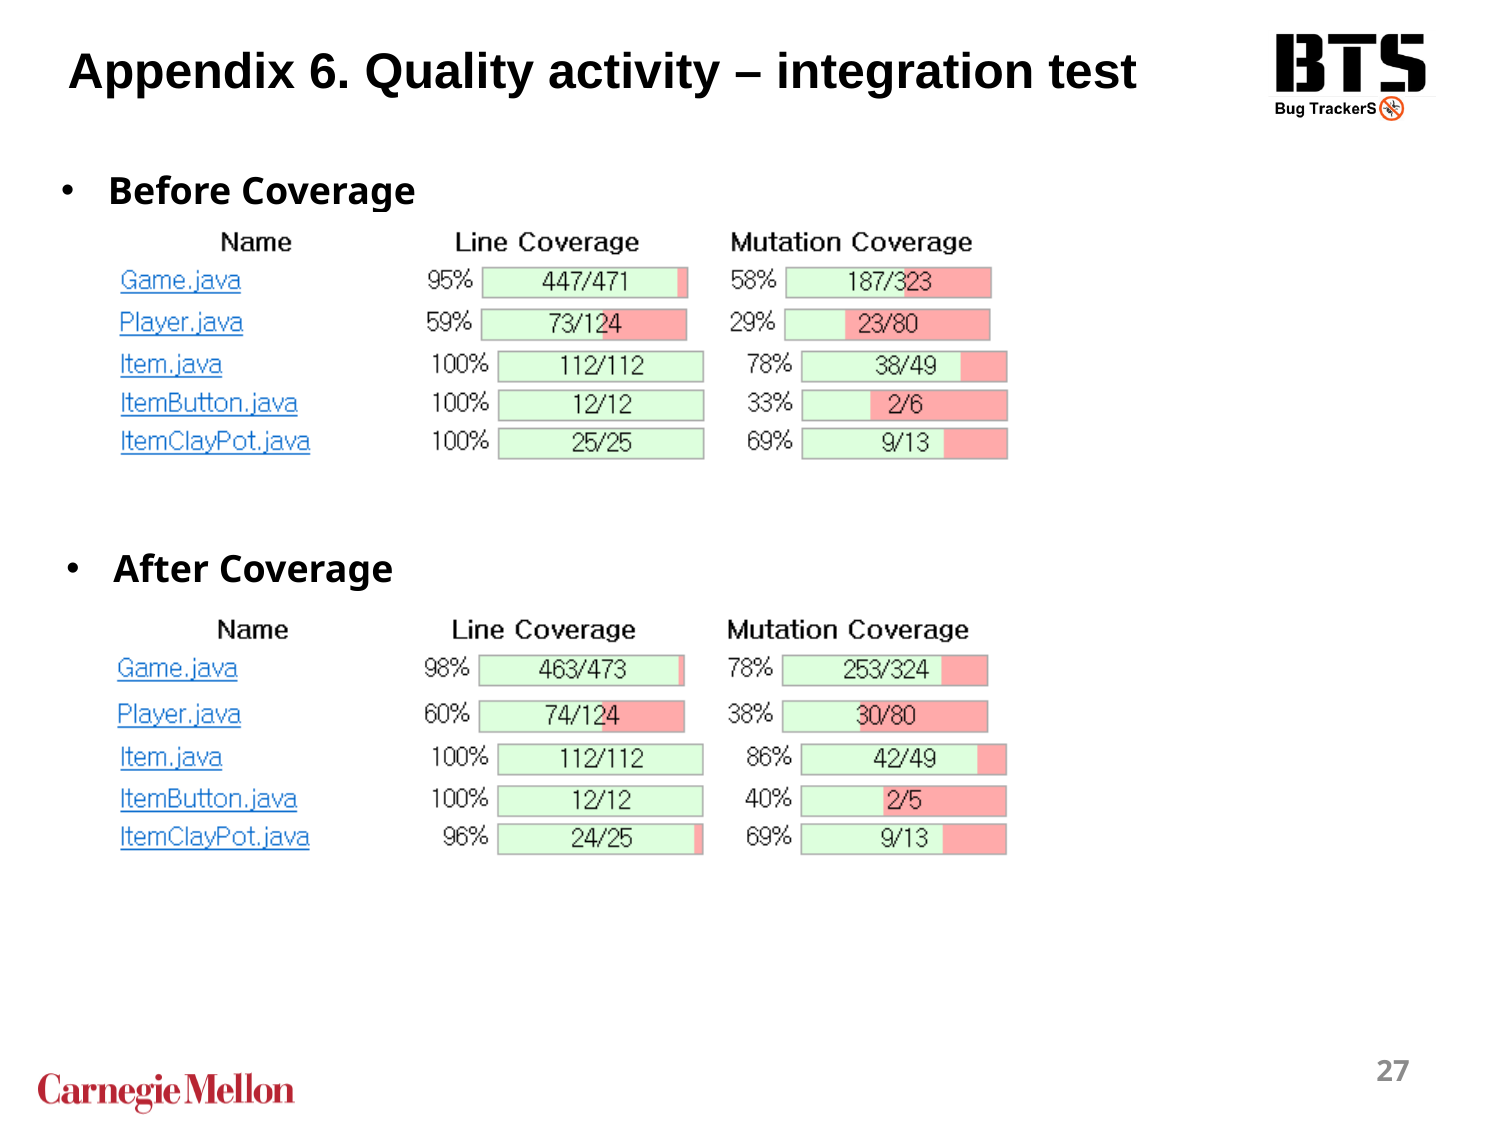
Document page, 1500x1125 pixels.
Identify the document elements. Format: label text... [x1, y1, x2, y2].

picture [112, 212, 1013, 463]
picture [108, 601, 999, 693]
text_box After Coverage [51, 524, 419, 598]
picture [116, 784, 1016, 860]
text_box Appendix 6. Quality activity – integration test [53, 30, 1262, 106]
picture [113, 694, 999, 738]
slide_number 27 [1074, 1042, 1425, 1103]
picture [35, 1068, 296, 1116]
picture [1263, 30, 1437, 127]
picture [113, 739, 1013, 779]
text_box Before Coverage [46, 146, 441, 220]
